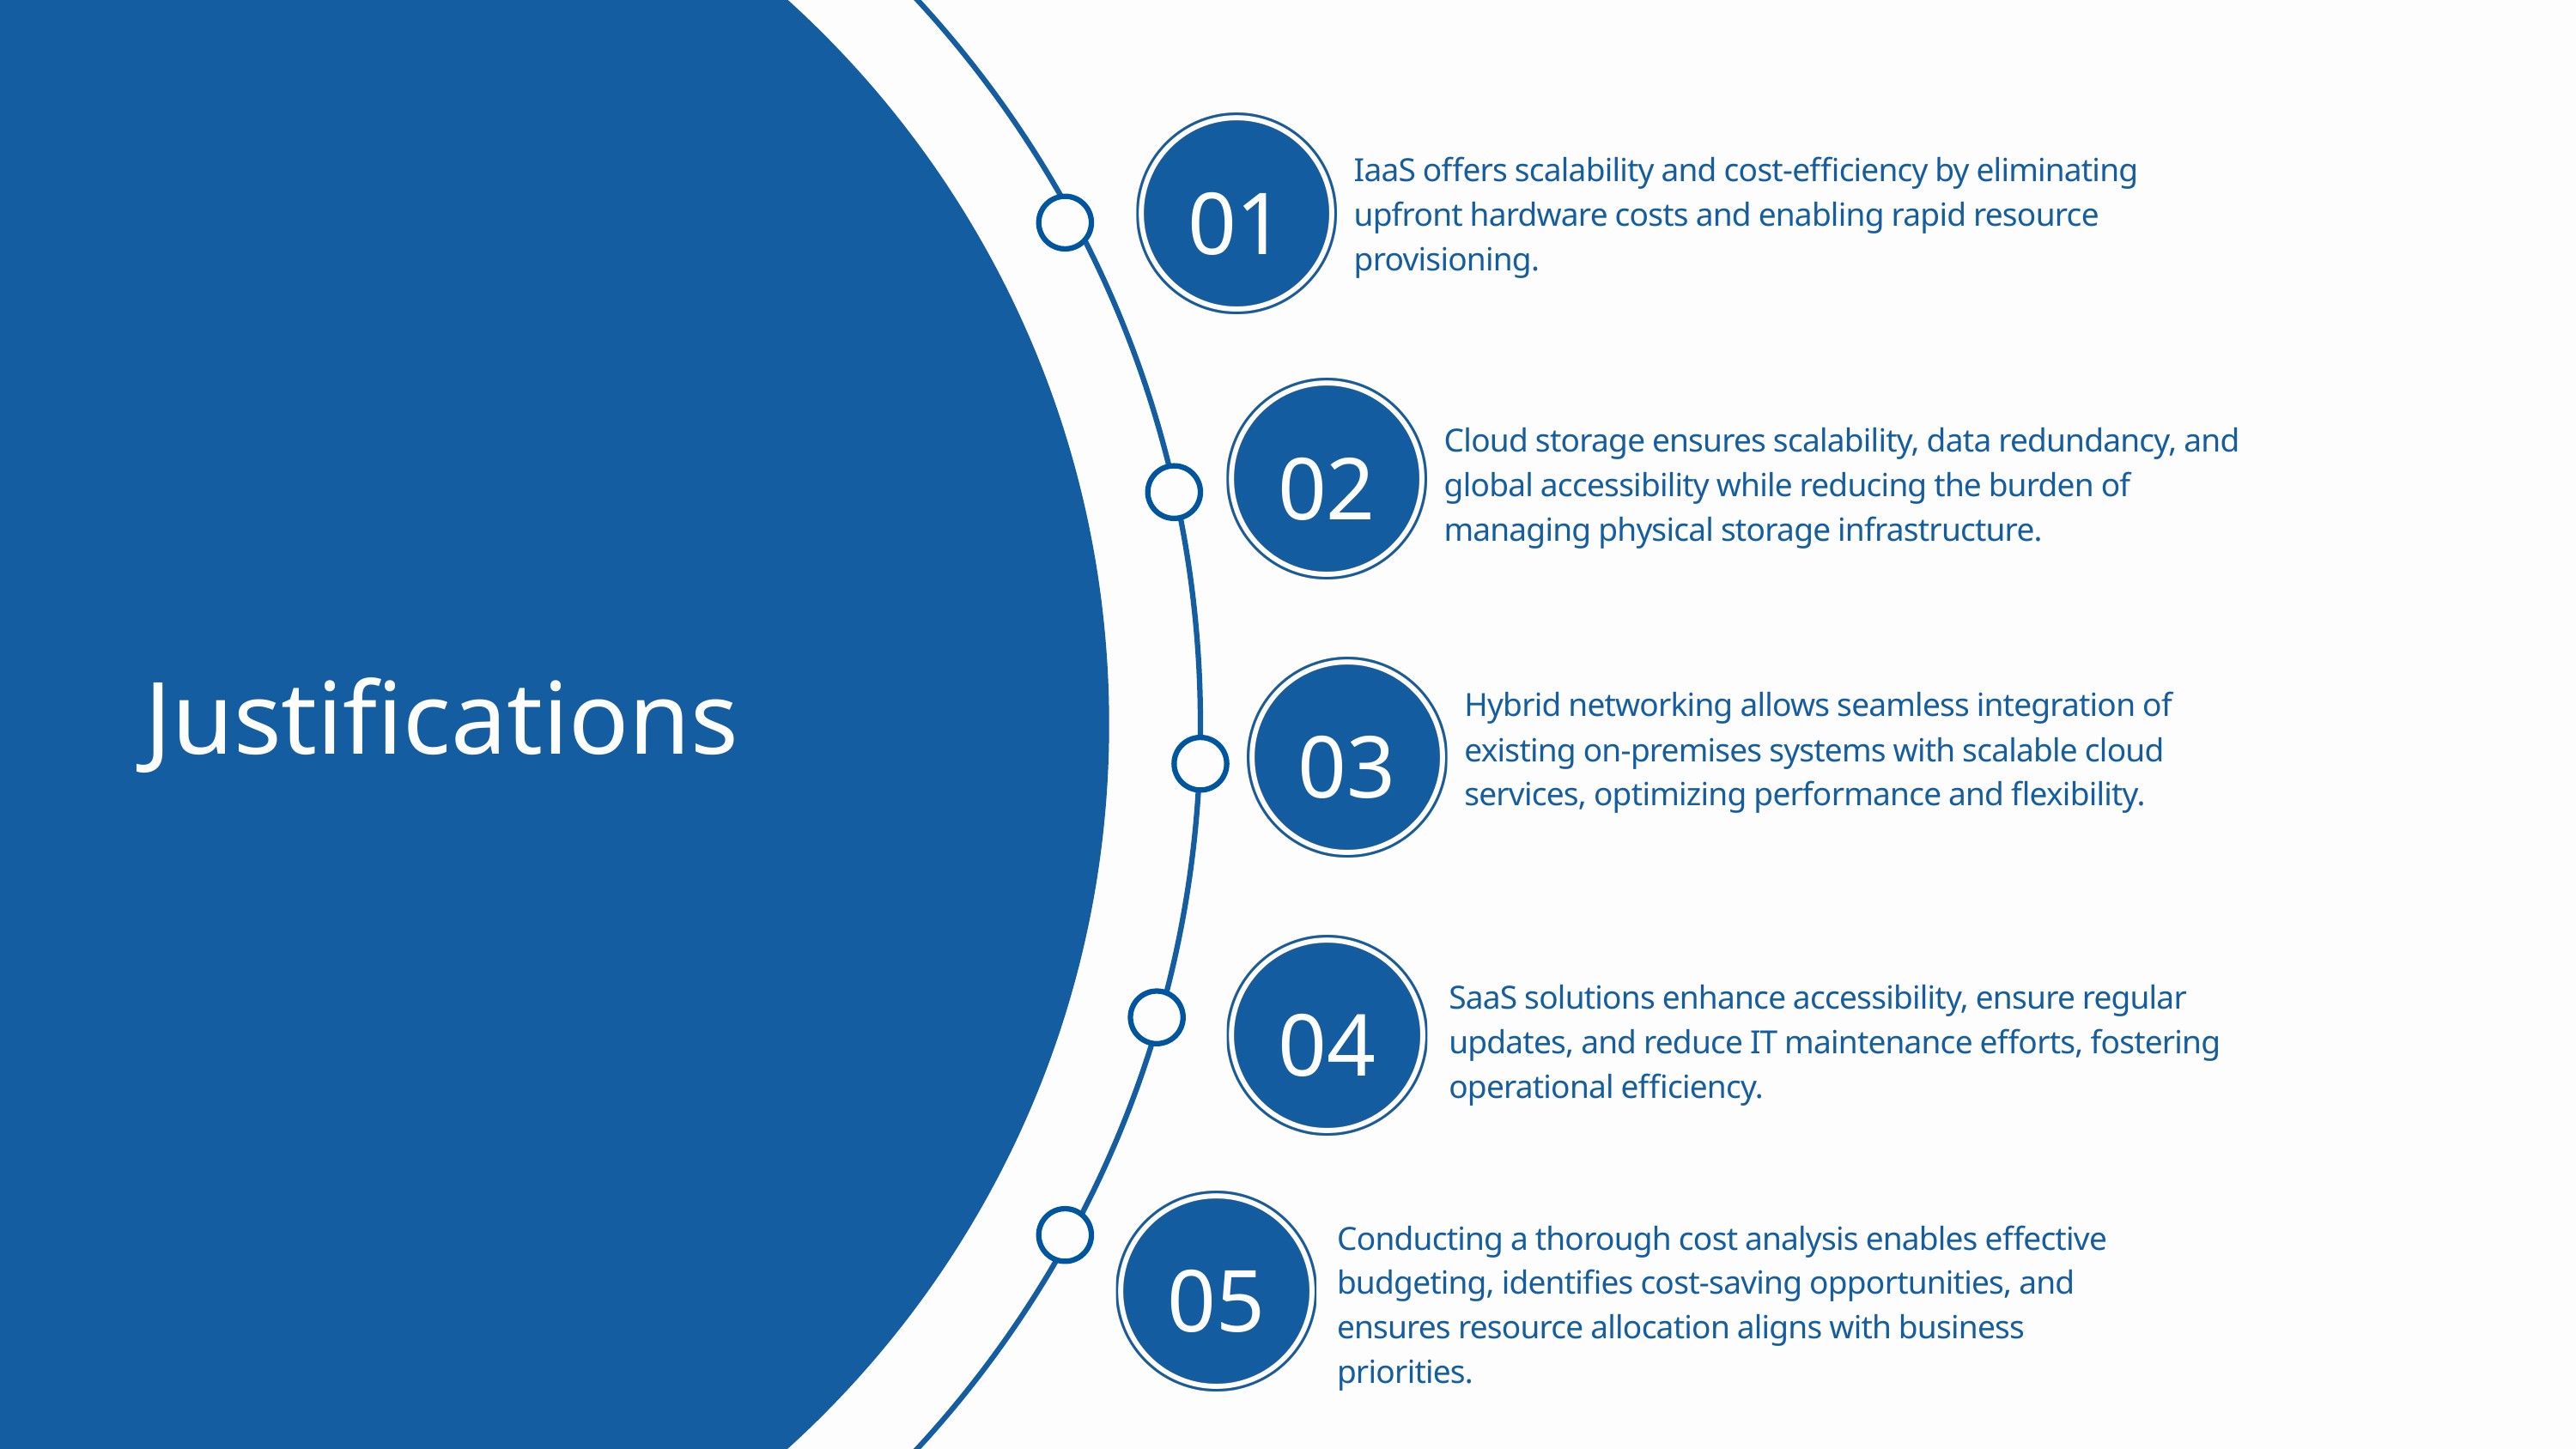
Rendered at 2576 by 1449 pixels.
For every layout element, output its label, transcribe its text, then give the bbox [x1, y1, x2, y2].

text_box SaaS solutions enhance accessibility, ensure regular updates, and reduce IT maintenance efforts, fostering operational efficiency. [1449, 971, 2262, 1149]
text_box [1116, 0, 1201, 1449]
text_box 01 [1207, 151, 1317, 272]
text_box 04 [1247, 973, 1407, 1094]
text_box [1038, 196, 1092, 250]
text_box [1207, 112, 1337, 314]
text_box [0, 0, 1109, 1449]
text_box Cloud storage ensures scalability, data redundancy, and global accessibility while reducing the burden of managing physical storage infrastructure. [1443, 414, 2257, 549]
text_box 03 [1267, 694, 1427, 815]
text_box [1147, 465, 1201, 519]
text_box [1226, 378, 1427, 579]
text_box [1247, 657, 1448, 858]
text_box IaaS offers scalability and cost-efficiency by eliminating upfront hardware costs and enabling rapid resource provisioning. [1353, 142, 2166, 277]
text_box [1130, 991, 1184, 1045]
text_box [1038, 1208, 1092, 1262]
text_box 05 [1207, 1228, 1297, 1349]
text_box [1226, 935, 1428, 1136]
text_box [1174, 737, 1227, 791]
text_box 02 [1247, 416, 1407, 537]
text_box Hybrid networking allows seamless integration of existing on-premises systems with scalable cloud services, optimizing performance and flexibility. [1464, 678, 2277, 813]
text_box Conducting a thorough cost analysis enables effective budgeting, identifies cost-saving opportunities, and ensures resource allocation aligns with business priorities. [1337, 1211, 2150, 1391]
text_box [1207, 1191, 1317, 1391]
